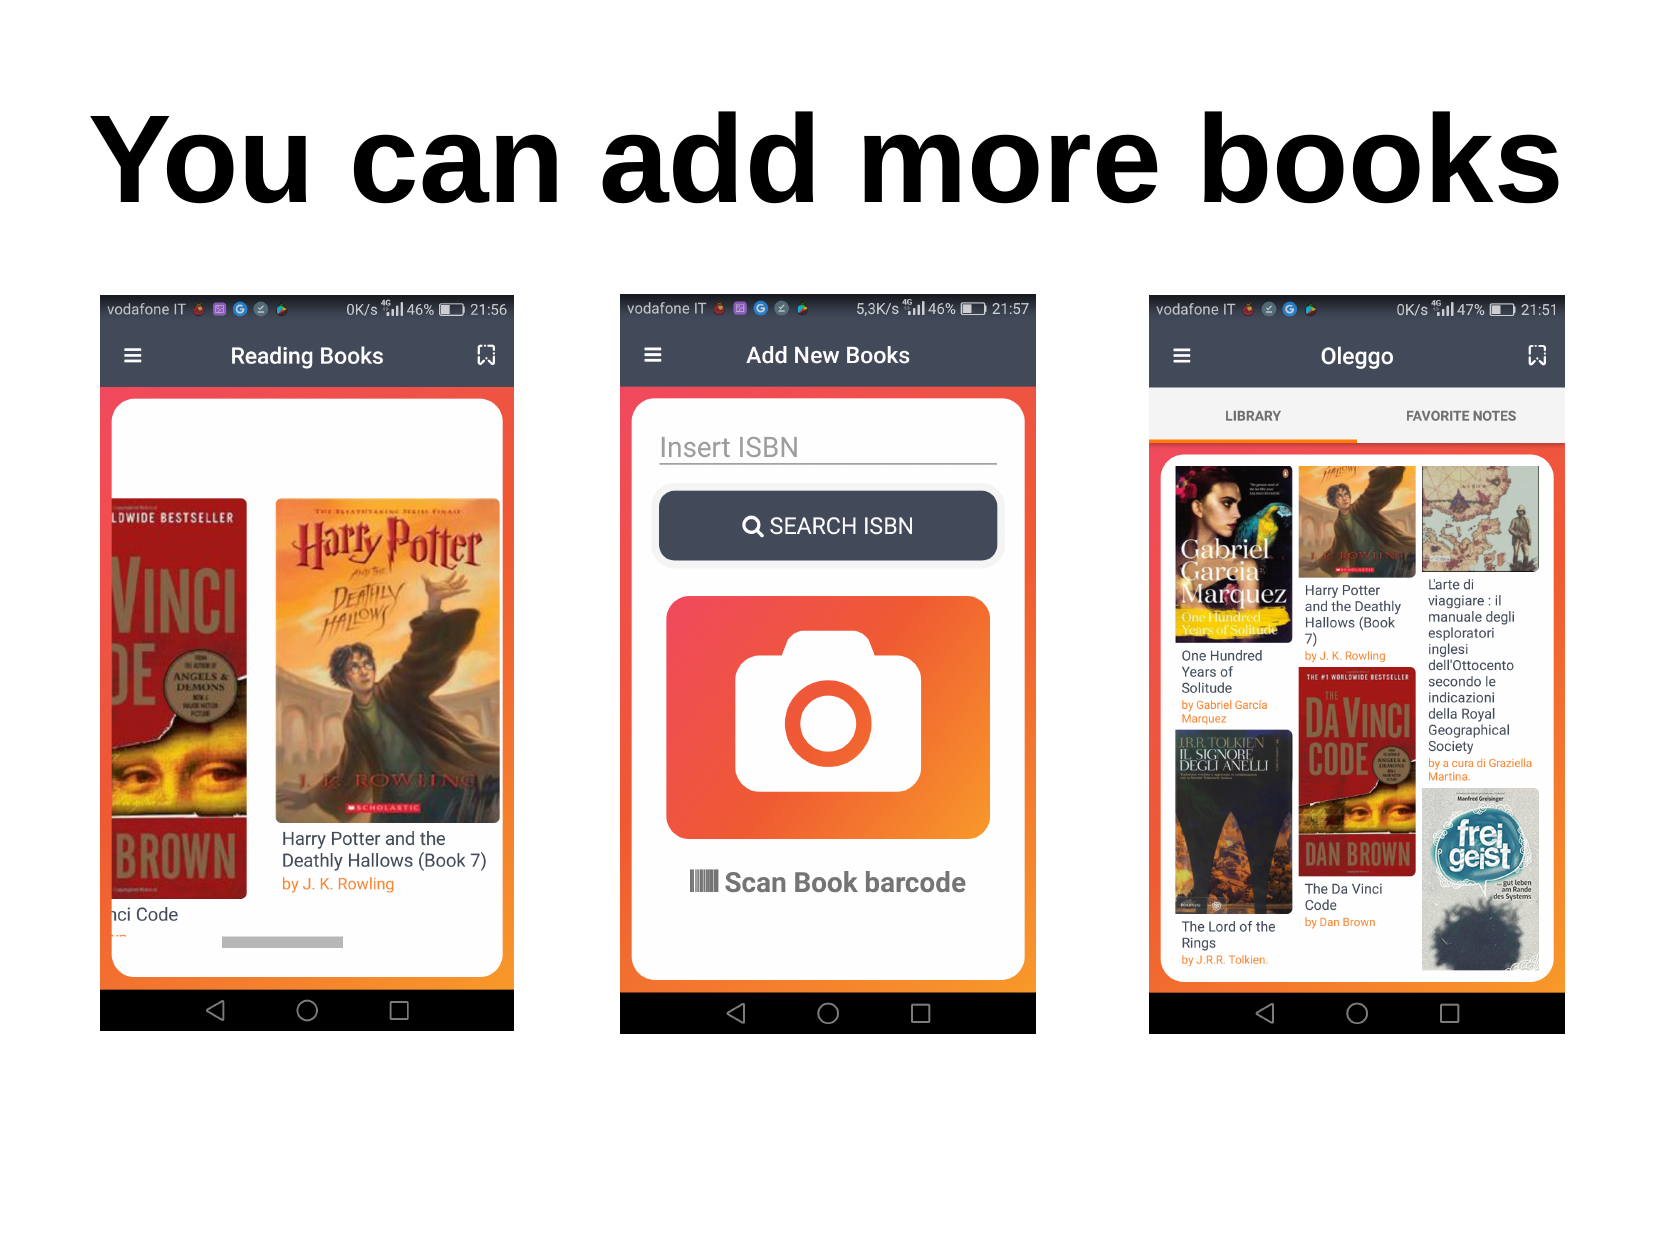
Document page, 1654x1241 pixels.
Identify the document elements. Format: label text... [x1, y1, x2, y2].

text_box You can add more books [82, 49, 1571, 257]
picture [1149, 294, 1566, 1034]
picture [100, 294, 514, 1031]
picture [619, 294, 1036, 1034]
